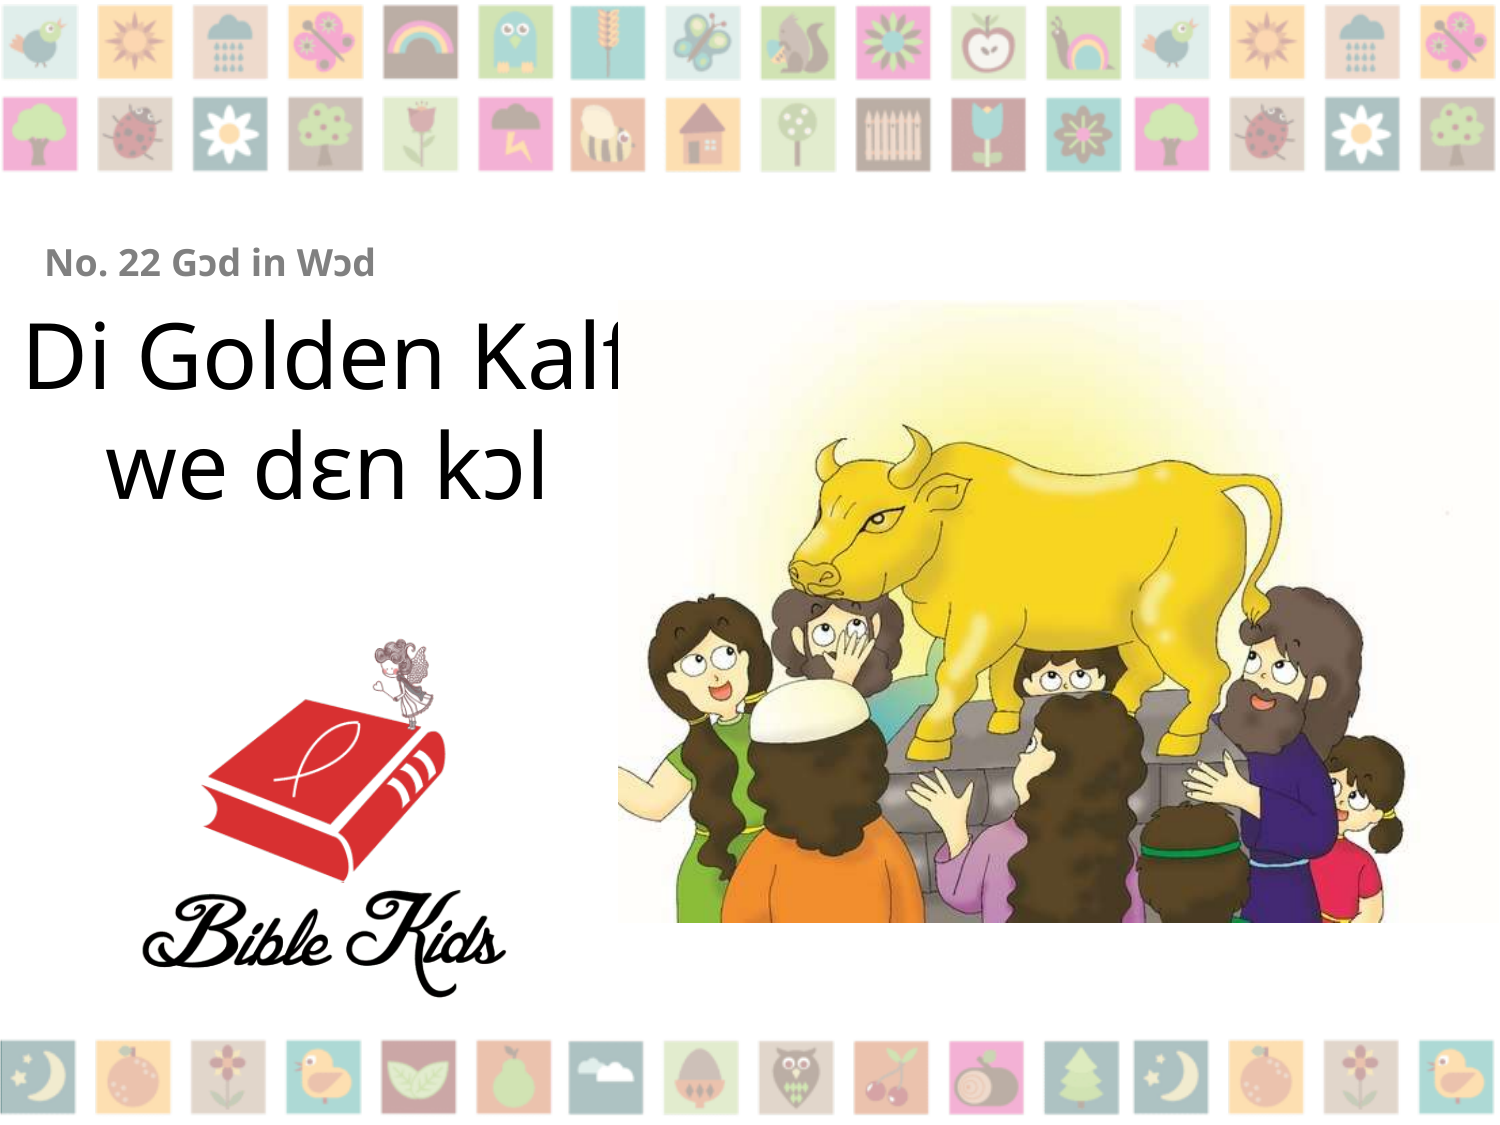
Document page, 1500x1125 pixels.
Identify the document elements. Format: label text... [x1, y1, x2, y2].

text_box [0, 3, 1500, 181]
text_box No. 22 Gɔd in Wɔd [29, 231, 543, 290]
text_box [0, 1028, 1500, 1118]
text_box Di Golden Kalf we dɛn kɔl [5, 290, 651, 526]
picture [117, 600, 544, 1027]
picture [618, 300, 1500, 923]
